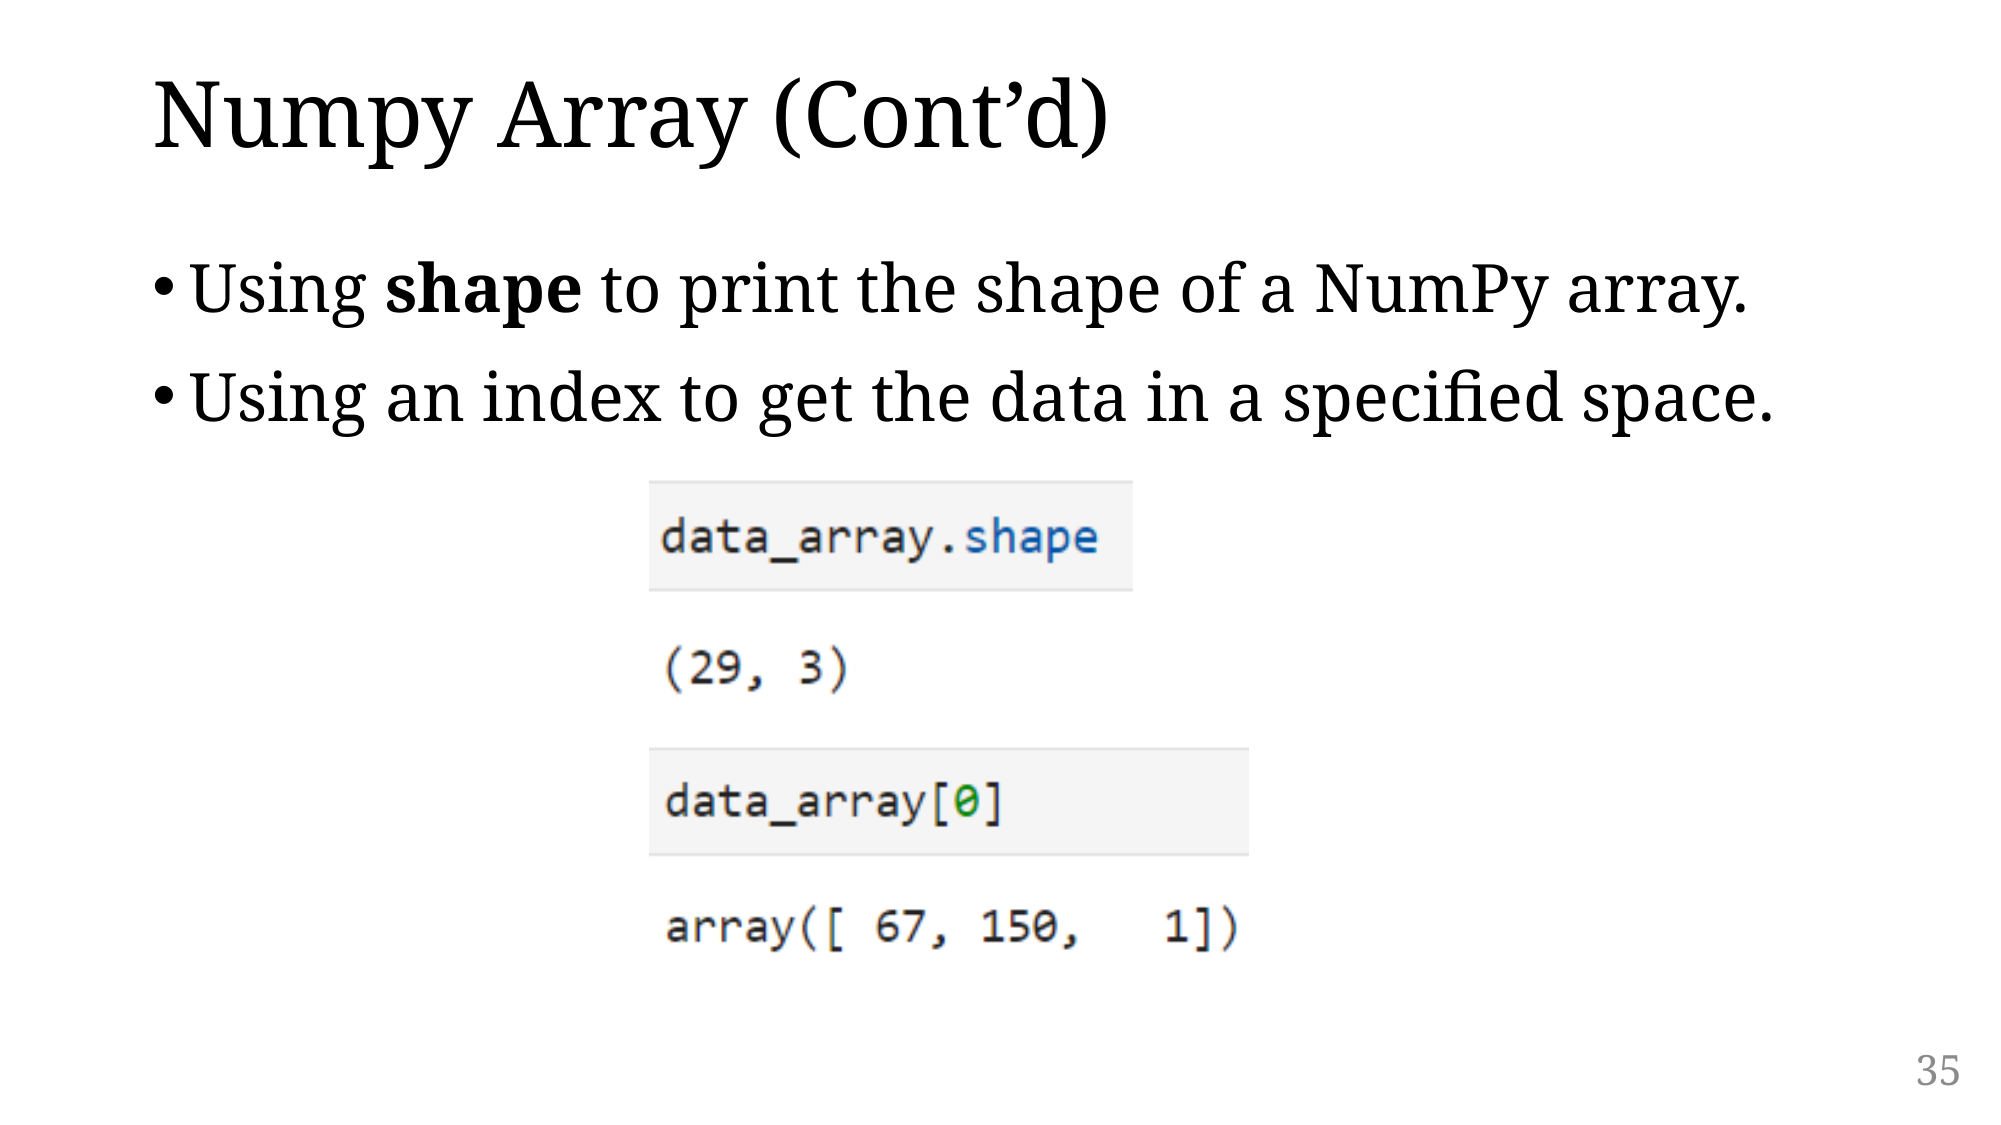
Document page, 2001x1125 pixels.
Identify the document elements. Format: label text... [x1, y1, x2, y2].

slide_number 35 [1791, 1042, 1977, 1103]
picture [648, 479, 1133, 705]
title Numpy Array (Cont’d) [137, 22, 1863, 215]
list Using shape to print the shape of a NumPy array. Using an index to get the data in a specified space. [137, 230, 1863, 972]
picture [648, 746, 1249, 972]
